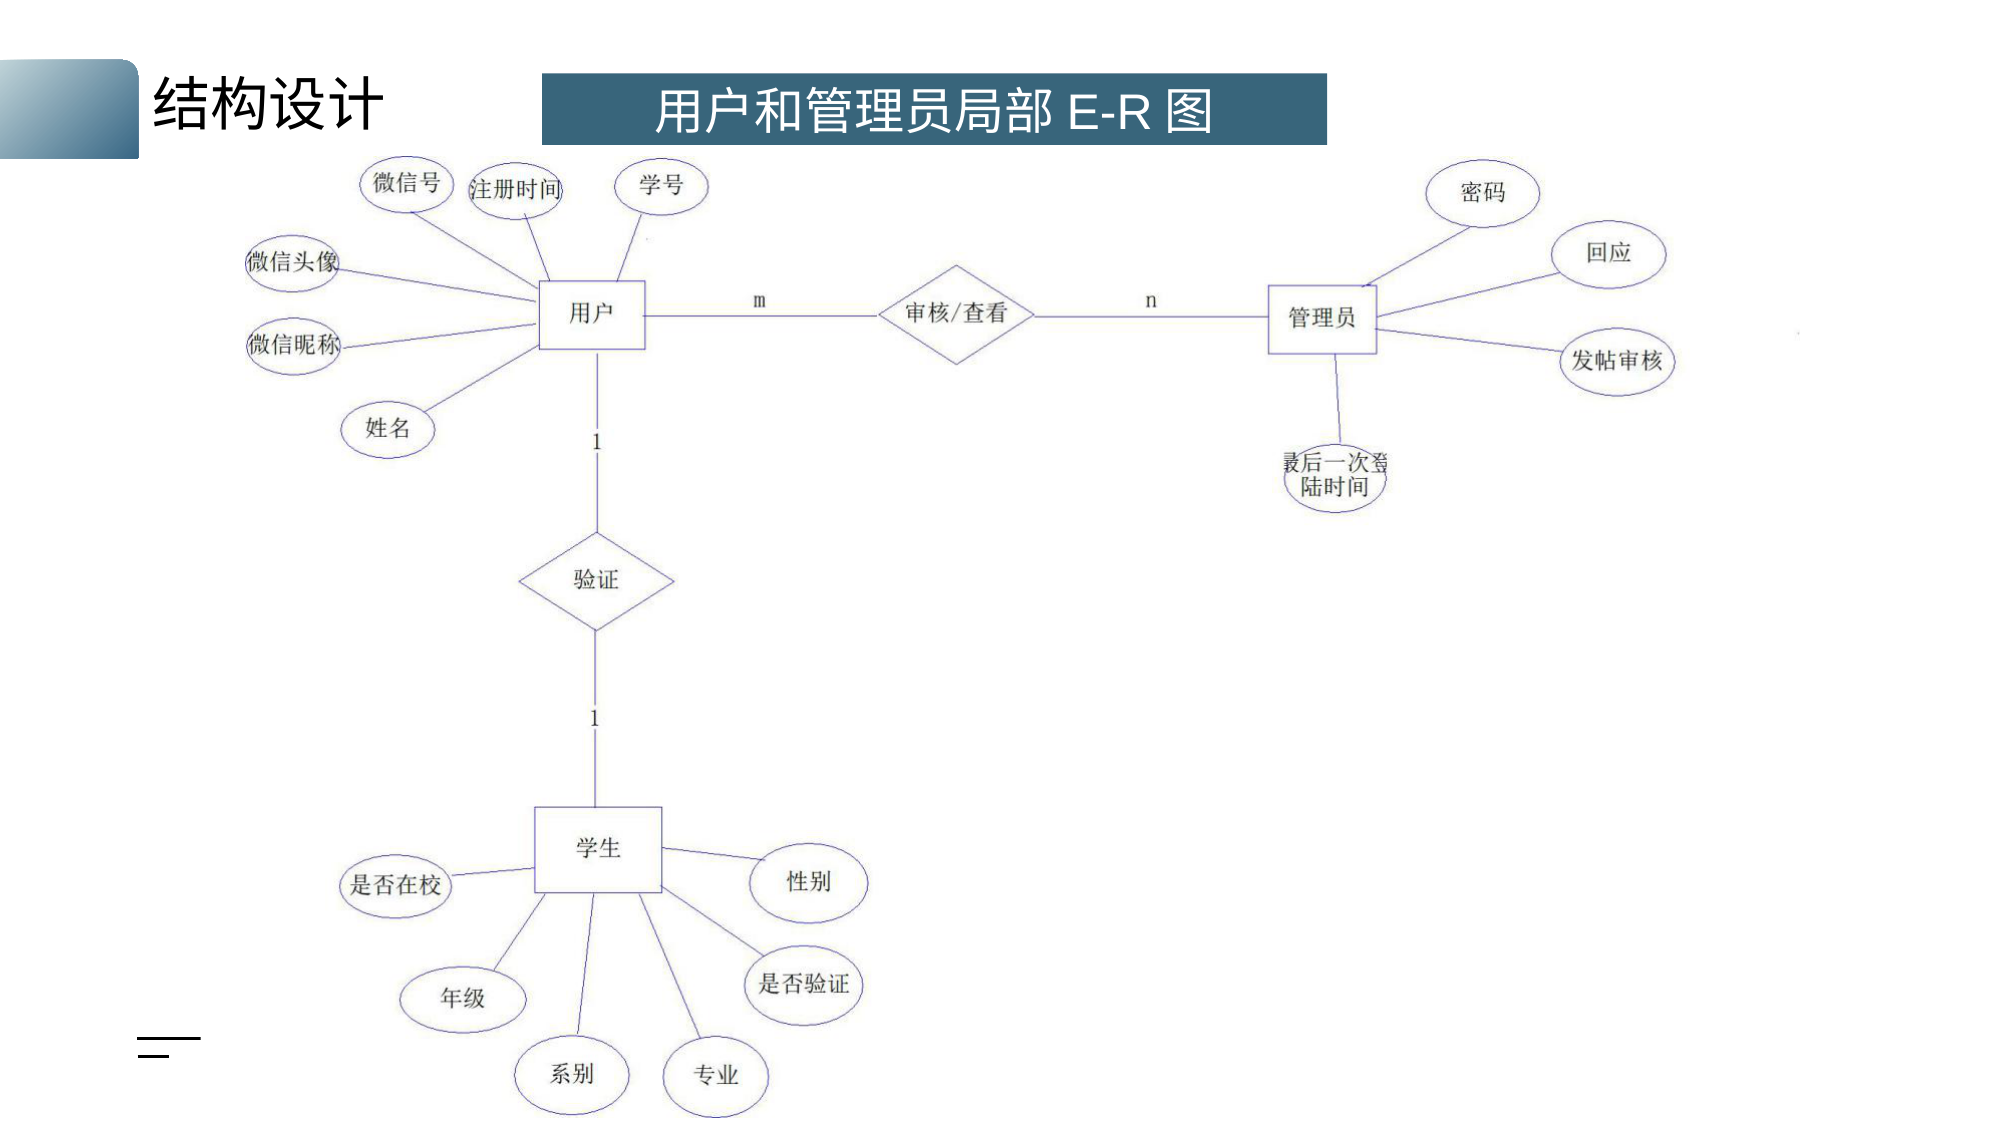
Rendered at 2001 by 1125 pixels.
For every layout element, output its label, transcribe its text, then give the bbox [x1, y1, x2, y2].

text_box 用户和管理员局部E-R图 [541, 72, 1328, 146]
picture [245, 156, 1800, 1118]
title 结构设计 [137, 57, 1863, 157]
